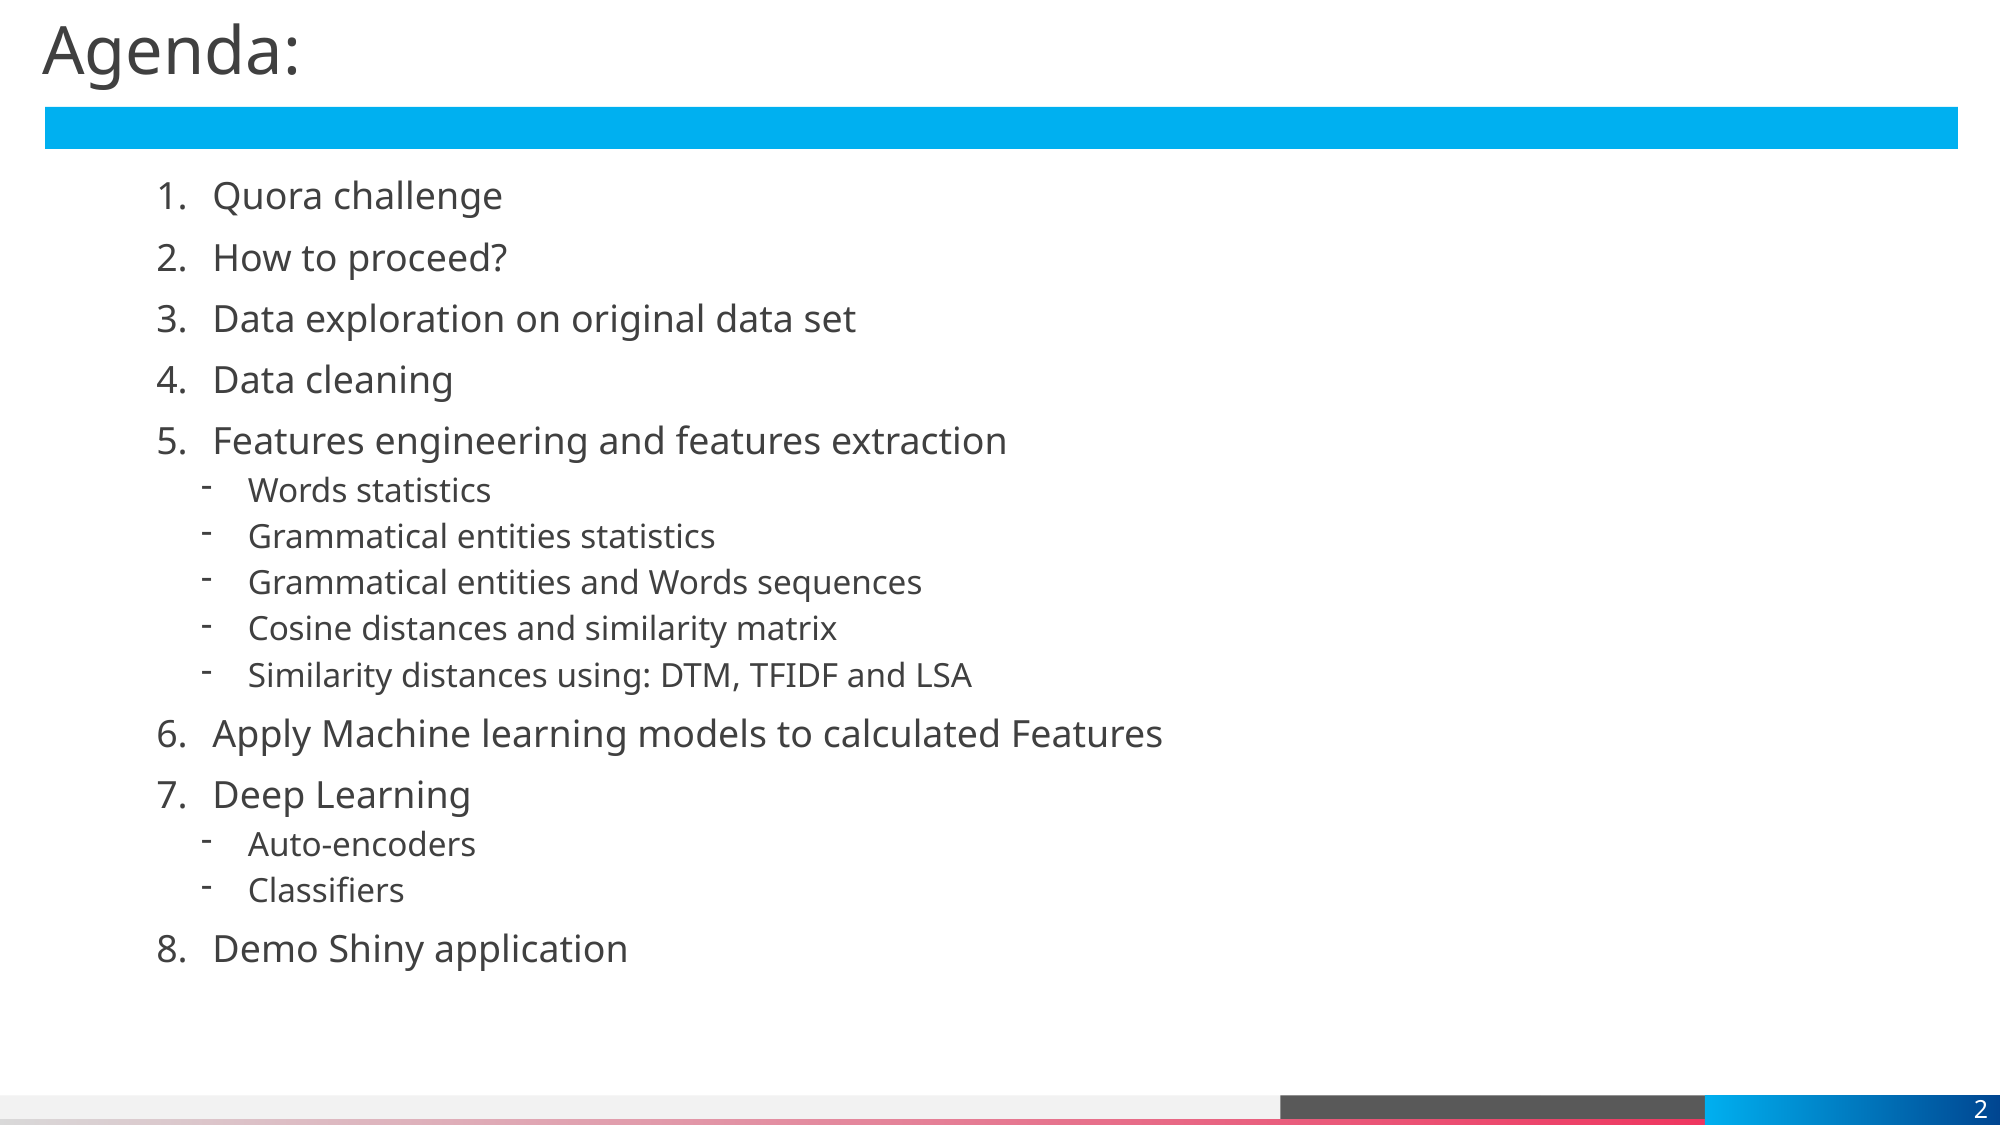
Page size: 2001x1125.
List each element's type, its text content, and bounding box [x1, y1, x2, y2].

title Agenda: [41, 16, 378, 110]
slide_number 2 [1704, 1095, 2000, 1125]
subtitle Quora challenge How to proceed? Data exploration on original data set Data cleaning Features engineering and features extraction Words statistics Grammatical entities statistics Grammatical entities and Words sequences Cosine distances and similarity matrix Similarity distances using: DTM, TFIDF and LSA Apply Machine learning models to calculated Features Deep Learning Auto-encoders Classifiers Demo Shiny application [156, 177, 1280, 990]
text_box [44, 106, 1959, 150]
